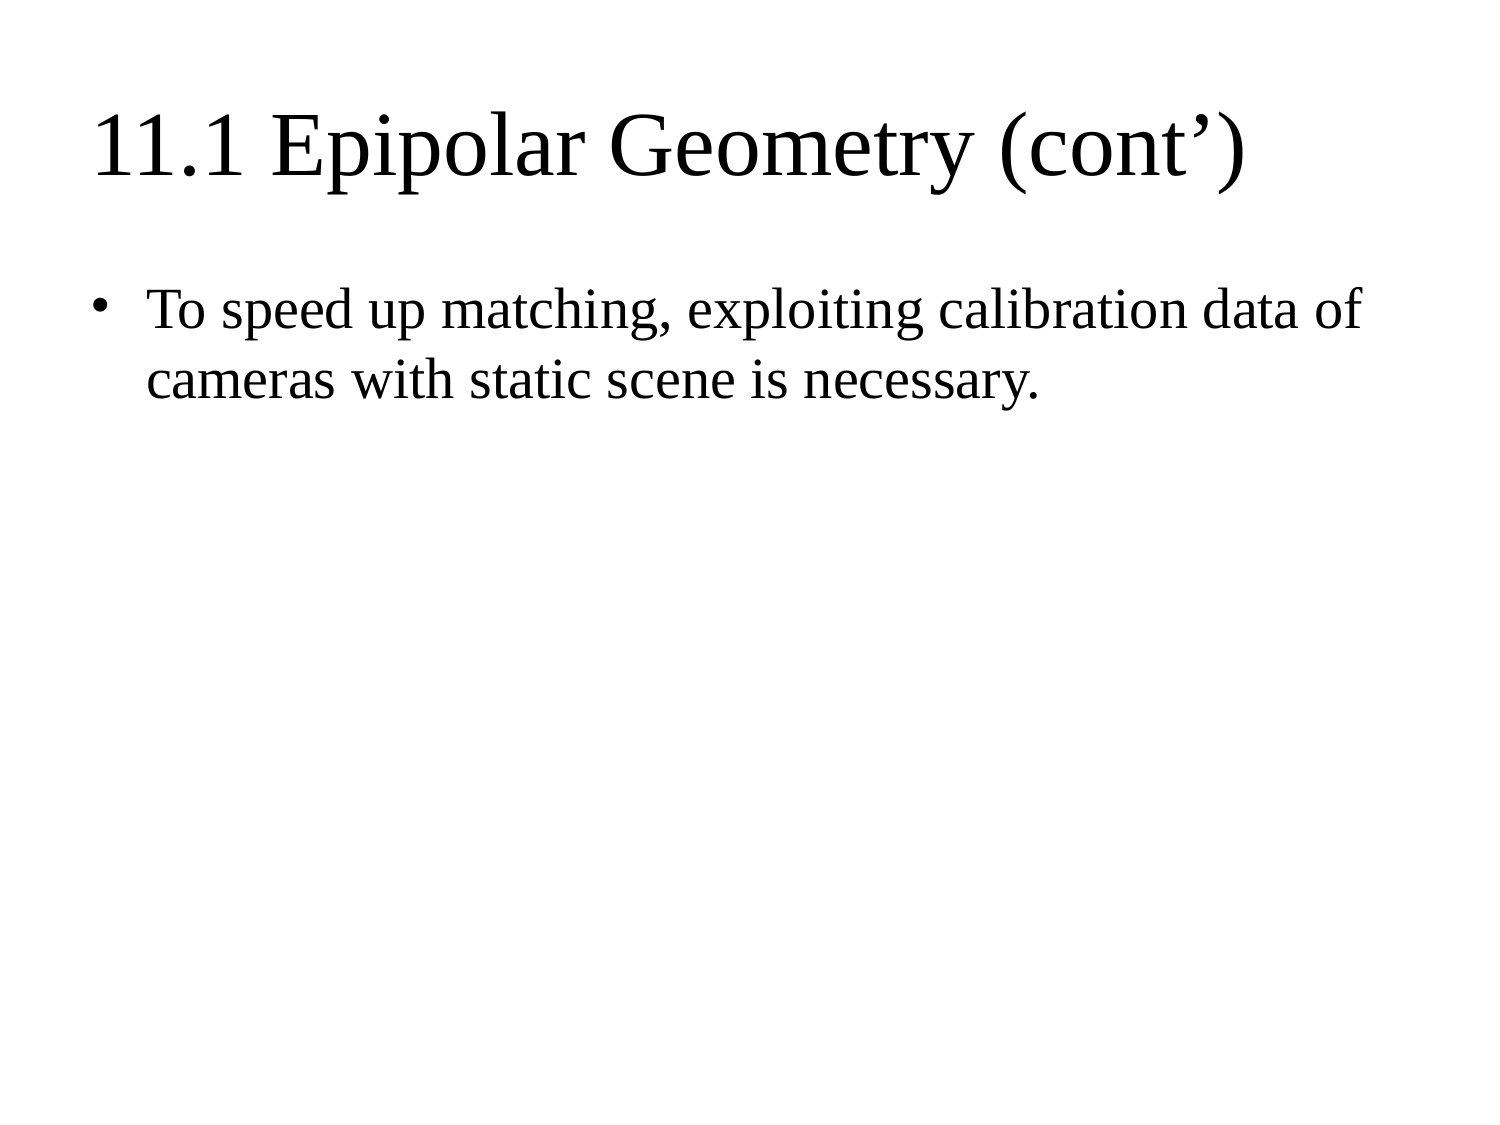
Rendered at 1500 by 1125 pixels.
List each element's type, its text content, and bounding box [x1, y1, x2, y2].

list To speed up matching, exploiting calibration data of cameras with static scene is necessary. [75, 262, 1425, 1005]
title 11.1 Epipolar Geometry (cont’) [75, 45, 1425, 233]
